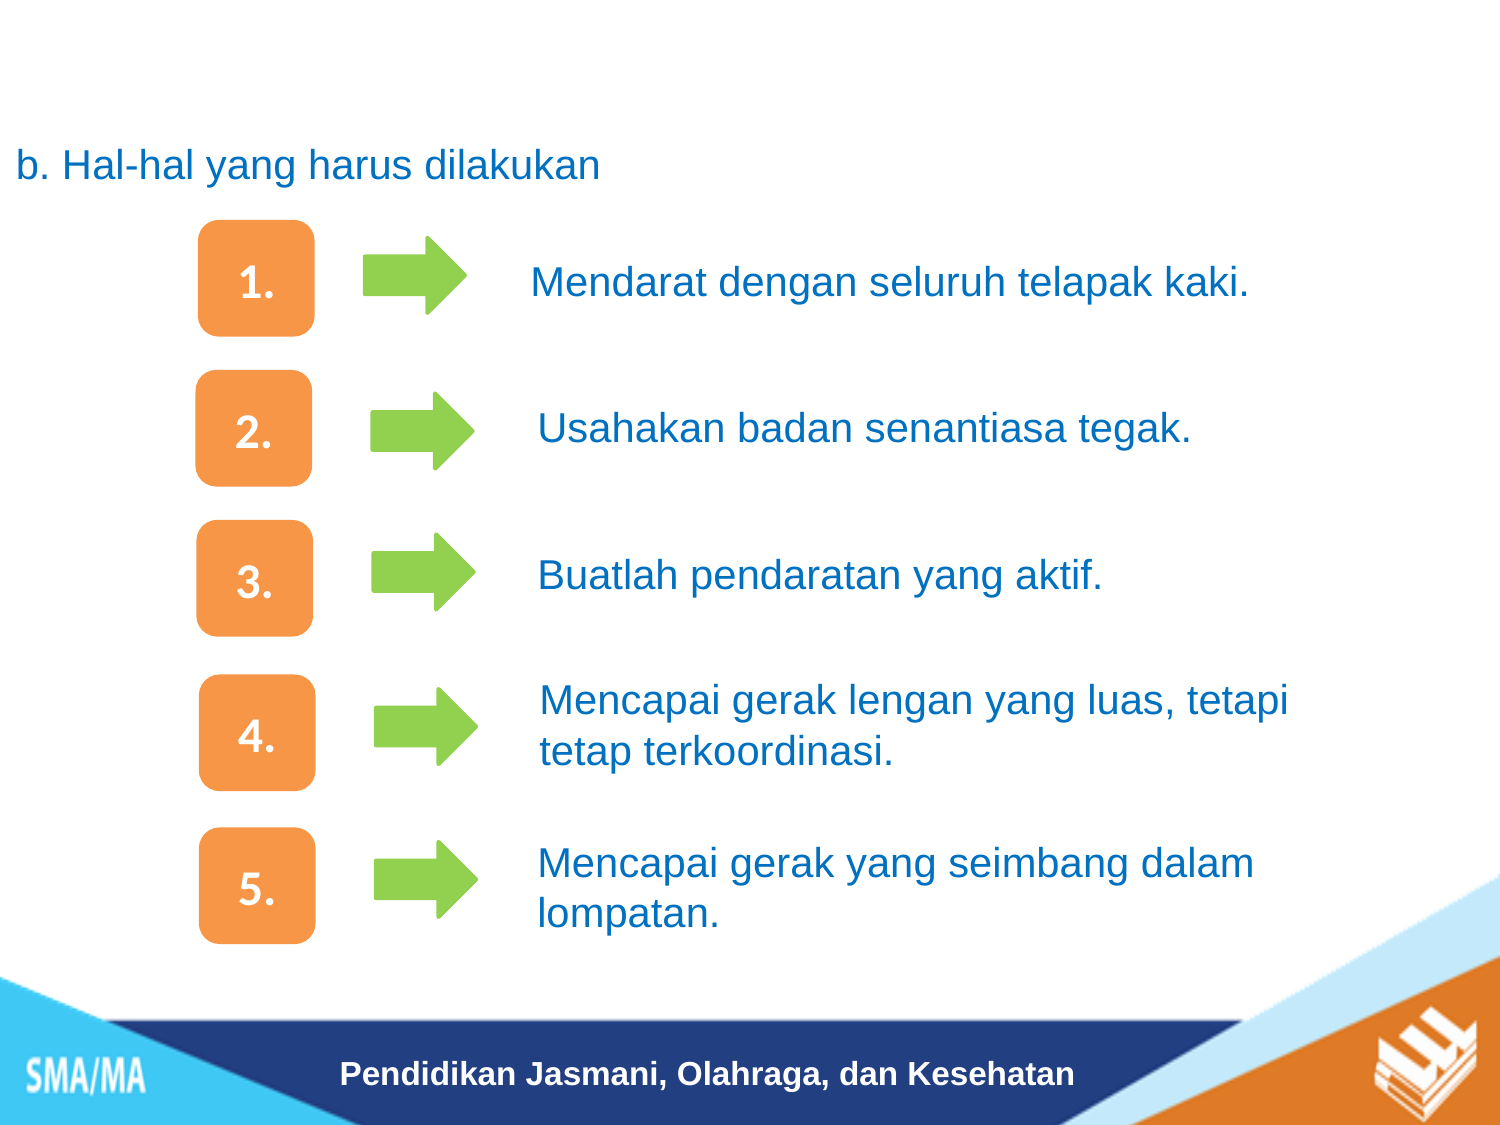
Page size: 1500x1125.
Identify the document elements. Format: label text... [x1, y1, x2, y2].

picture [0, 874, 1500, 1125]
text_box Mencapai gerak lengan yang luas, tetapi tetap terkoordinasi. [523, 656, 1315, 791]
text_box [373, 687, 479, 766]
text_box [373, 839, 473, 873]
text_box [370, 391, 475, 471]
text_box 3. [196, 519, 314, 637]
text_box [362, 235, 467, 315]
text_box b. Hal-hal yang harus dilakukan [0, 123, 1019, 202]
text_box 4. [198, 674, 316, 792]
text_box Mendarat dengan seluruh telapak kaki. [514, 223, 1355, 336]
text_box 1. [197, 219, 315, 337]
text_box 2. [195, 369, 313, 487]
text_box Usahakan badan senantiasa tegak. [520, 360, 1336, 491]
text_box Mencapai gerak yang seimbang dalam lompatan. [520, 818, 1313, 873]
text_box [371, 532, 476, 612]
text_box 5. [198, 827, 316, 873]
text_box Buatlah pendaratan yang aktif. [520, 508, 1292, 637]
